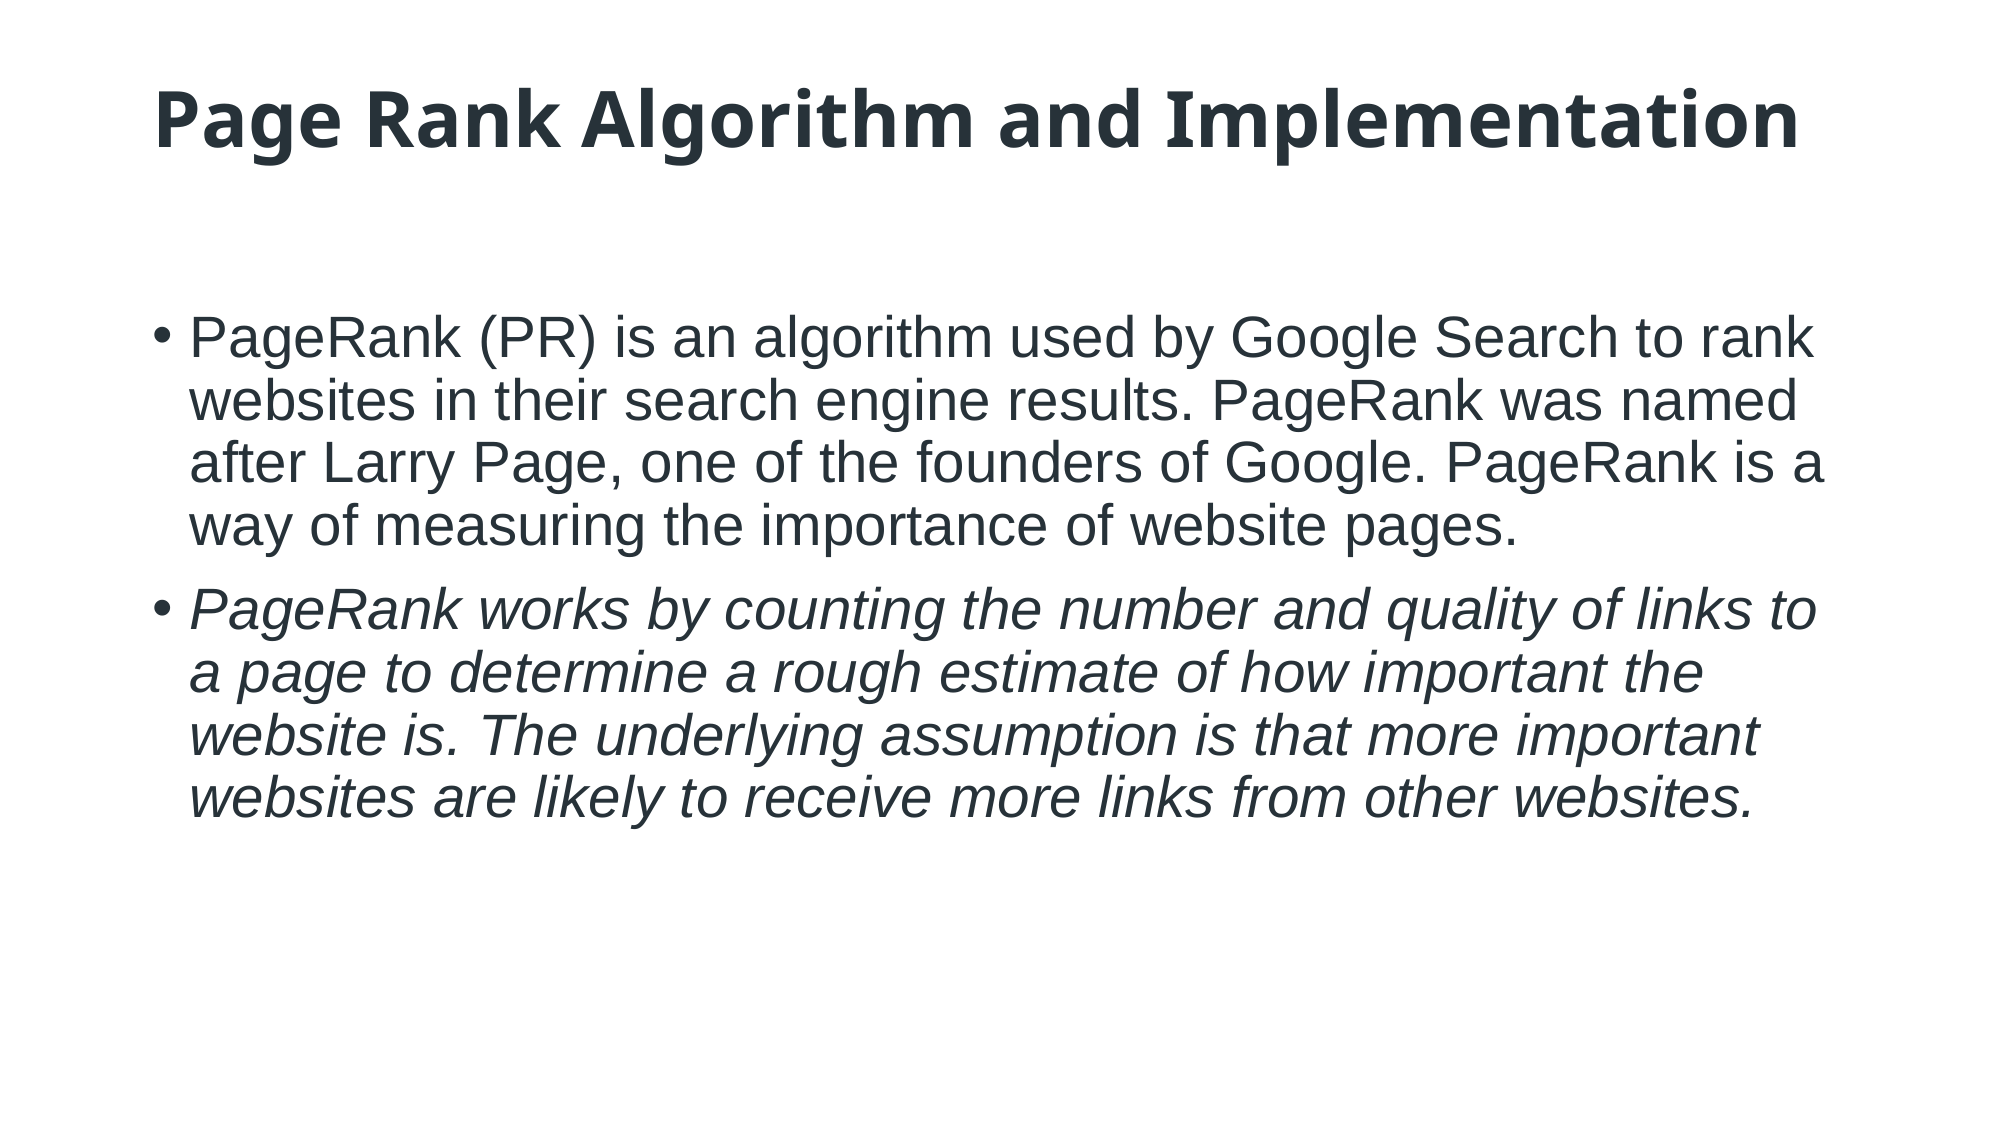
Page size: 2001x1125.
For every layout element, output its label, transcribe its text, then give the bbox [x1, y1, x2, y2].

list PageRank (PR) is an algorithm used by Google Search to rank websites in their search engine results. PageRank was named after Larry Page, one of the founders of Google. PageRank is a way of measuring the importance of website pages. PageRank works by counting the number and quality of links to a page to determine a rough estimate of how important the website is. The underlying assumption is that more important websites are likely to receive more links from other websites. [137, 299, 1863, 1014]
title Page Rank Algorithm and Implementation [137, 59, 1863, 278]
